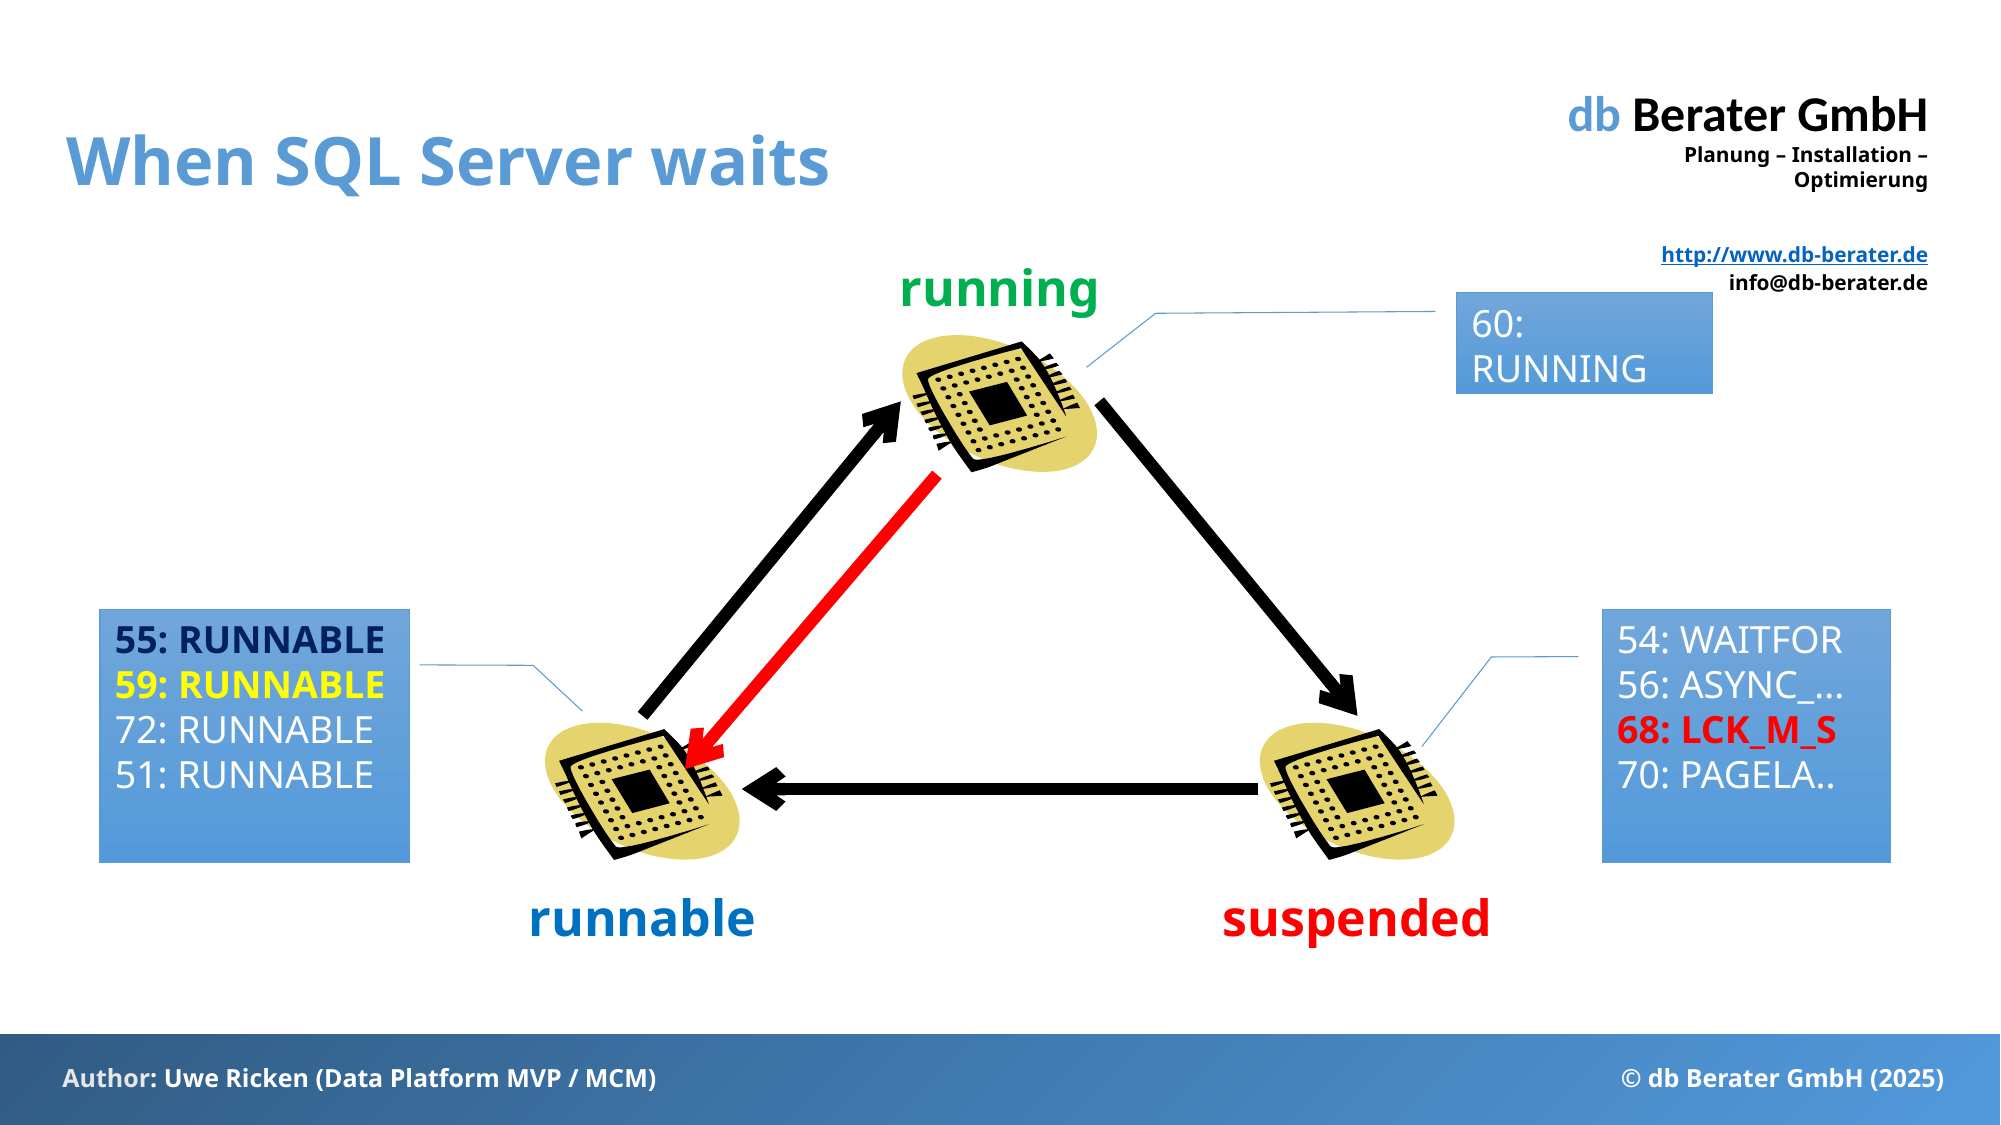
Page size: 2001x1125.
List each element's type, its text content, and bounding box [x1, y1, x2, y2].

title When SQL Server waits [54, 72, 1538, 256]
text_box running [826, 249, 1174, 324]
picture [543, 715, 742, 863]
text_box suspended [1186, 879, 1529, 954]
text_box runnable [471, 879, 815, 954]
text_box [1099, 401, 1358, 716]
picture [1258, 715, 1457, 863]
text_box 55: RUNNABLE 59: RUNNABLE 72: RUNNABLE 51: RUNNABLE [99, 609, 410, 863]
text_box 60: RUNNING [1456, 292, 1713, 394]
picture [900, 328, 1100, 475]
text_box 54: WAITFOR 56: ASYNC_... 68: LCK_M_S 70: PAGELA.. [1602, 609, 1891, 863]
text_box 60: RUNNING [1100, 310, 1436, 358]
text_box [684, 474, 937, 770]
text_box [642, 401, 901, 716]
